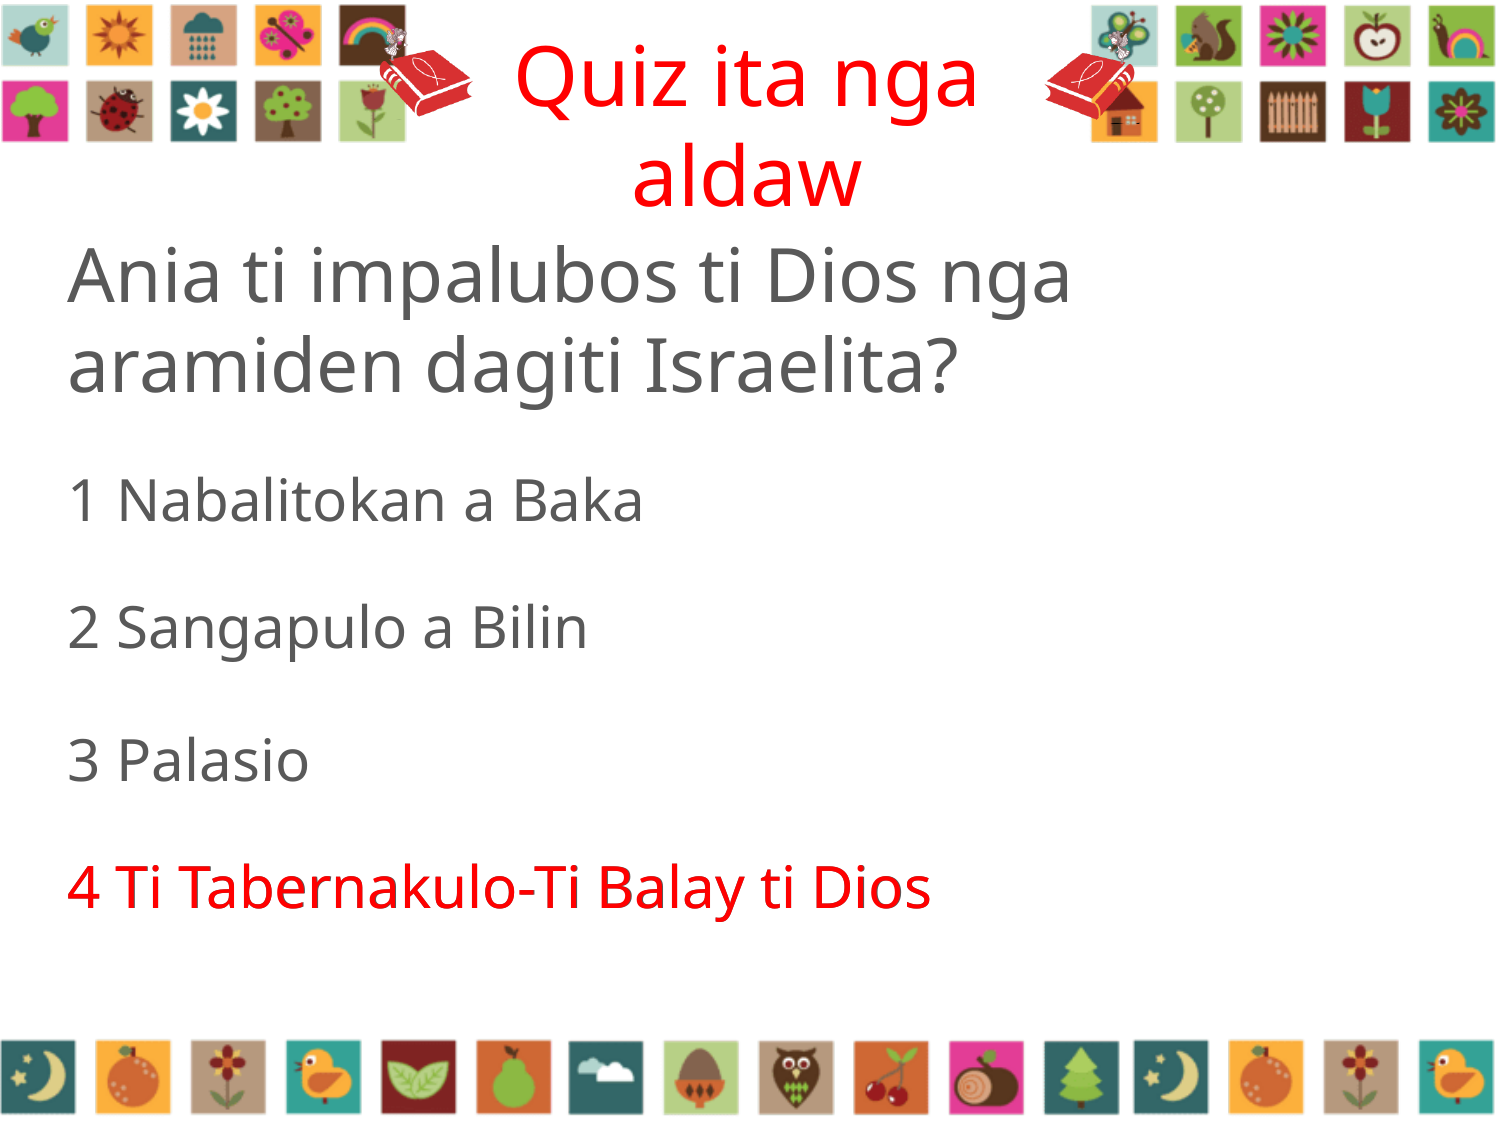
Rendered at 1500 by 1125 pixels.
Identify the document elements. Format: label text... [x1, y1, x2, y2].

picture [0, 3, 505, 150]
text_box Quiz ita nga aldaw [414, 16, 1080, 219]
text_box 2 Sangapulo a Bilin [53, 582, 1436, 668]
picture [1012, 3, 1500, 150]
text_box 4 Ti Tabernakulo-Ti Balay ti Dios [52, 842, 1482, 928]
text_box Ania ti impalubos ti Dios nga aramiden dagiti Israelita? [53, 219, 1436, 415]
text_box 3 Palasio [53, 716, 1483, 801]
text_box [0, 1028, 1500, 1118]
text_box 1 Nabalitokan a Baka [53, 456, 1436, 541]
